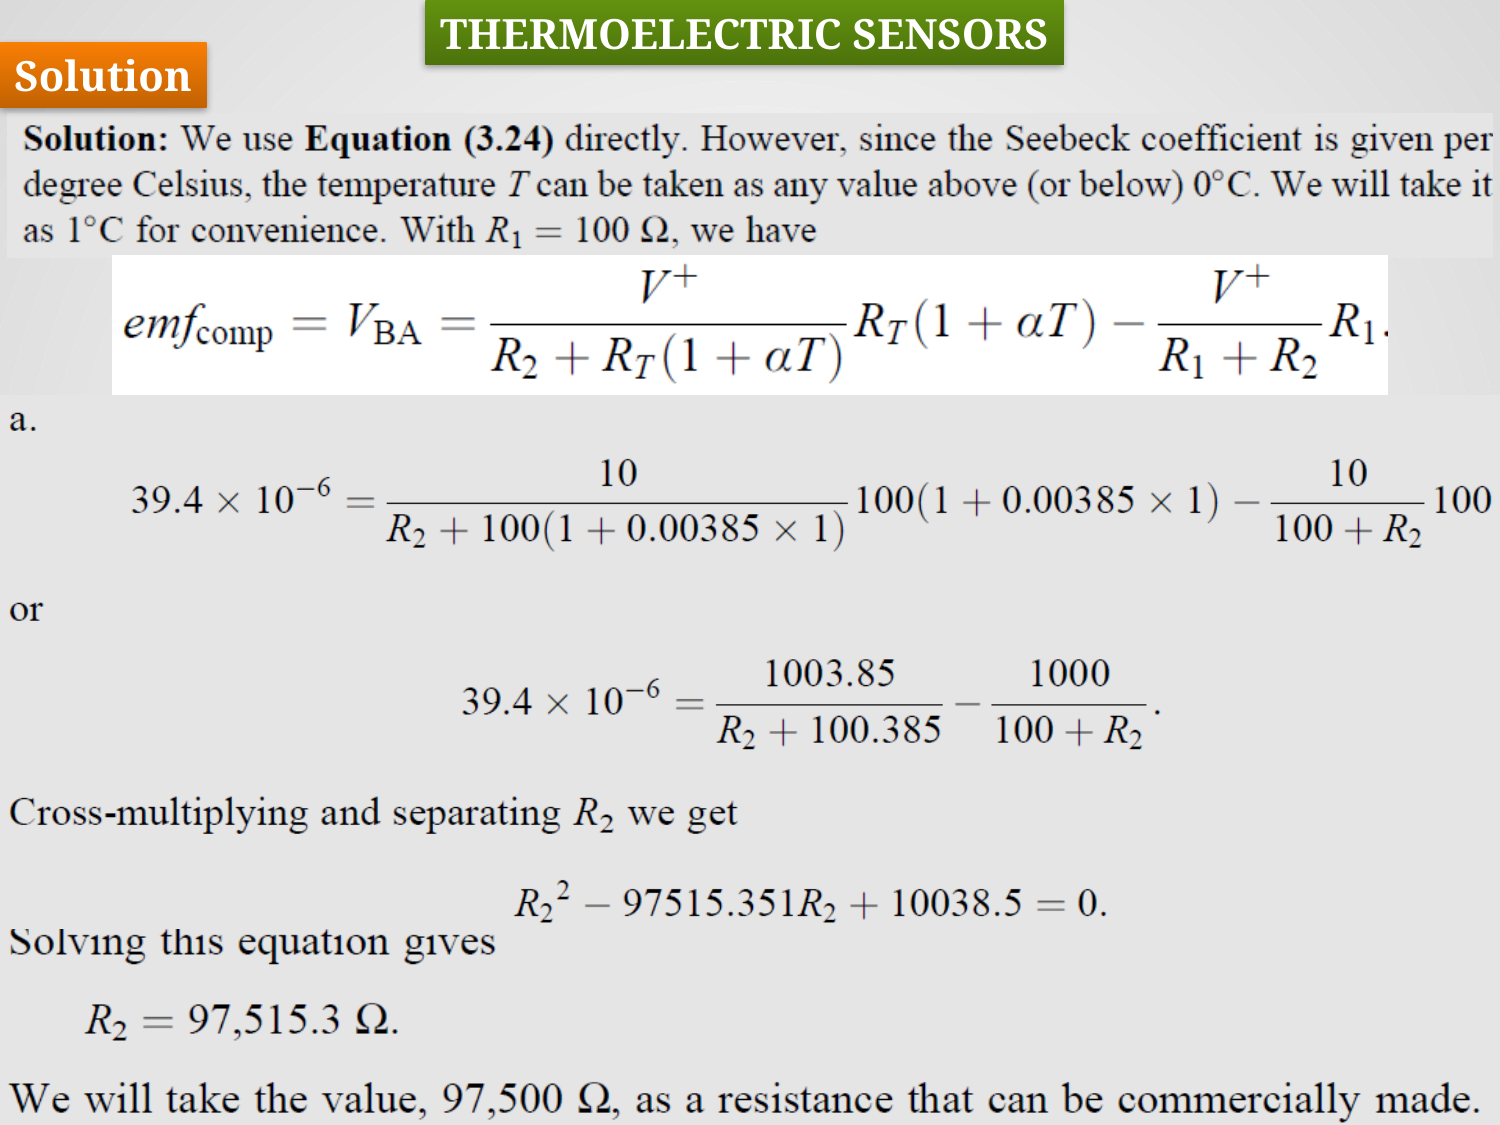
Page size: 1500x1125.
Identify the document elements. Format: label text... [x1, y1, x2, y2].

text_box THERMOELECTRIC SENSORS [425, 0, 1064, 65]
picture [7, 113, 1493, 395]
text_box Solution [0, 42, 207, 108]
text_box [0, 395, 1500, 1125]
